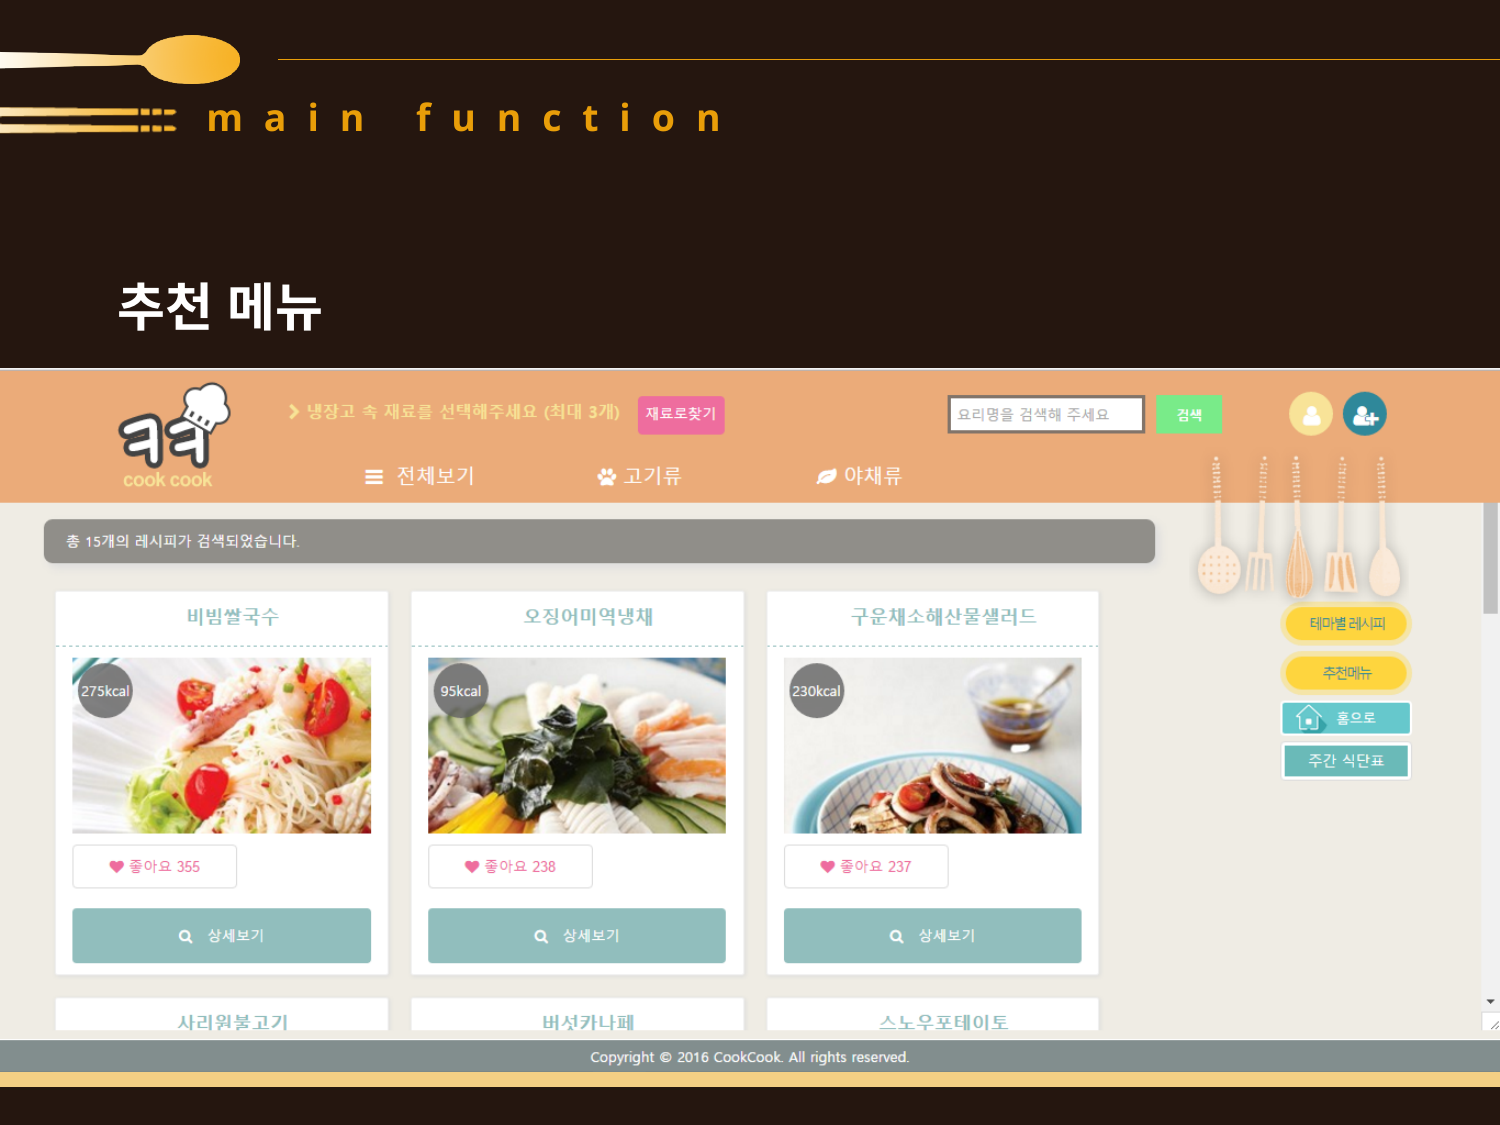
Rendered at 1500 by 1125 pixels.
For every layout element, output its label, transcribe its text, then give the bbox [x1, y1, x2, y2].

picture [0, 35, 240, 84]
text_box 추천 메뉴 [103, 273, 1397, 342]
picture [0, 89, 192, 150]
picture [0, 368, 1500, 1072]
list main function [191, 98, 1500, 141]
